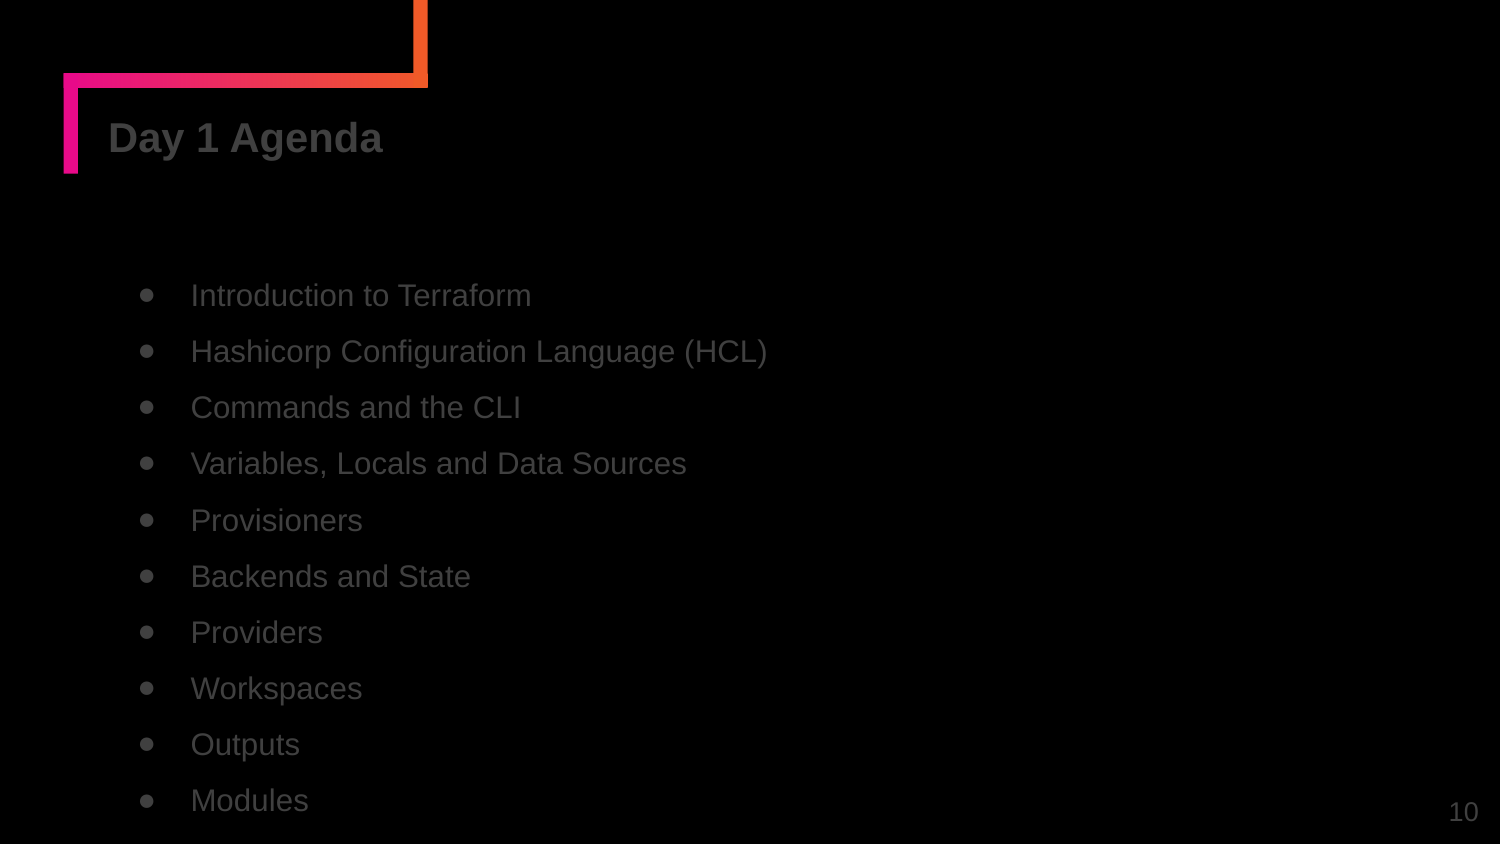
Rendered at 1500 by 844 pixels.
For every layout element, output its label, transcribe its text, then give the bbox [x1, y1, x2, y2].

title Day 1 Agenda [100, 117, 1455, 169]
slide_number 10 [1403, 779, 1494, 844]
list Introduction to Terraform Hashicorp Configuration Language (HCL) Commands and the CLI Variables, Locals and Data Sources Provisioners Backends and State Providers Workspaces Outputs Modules [100, 241, 1264, 770]
